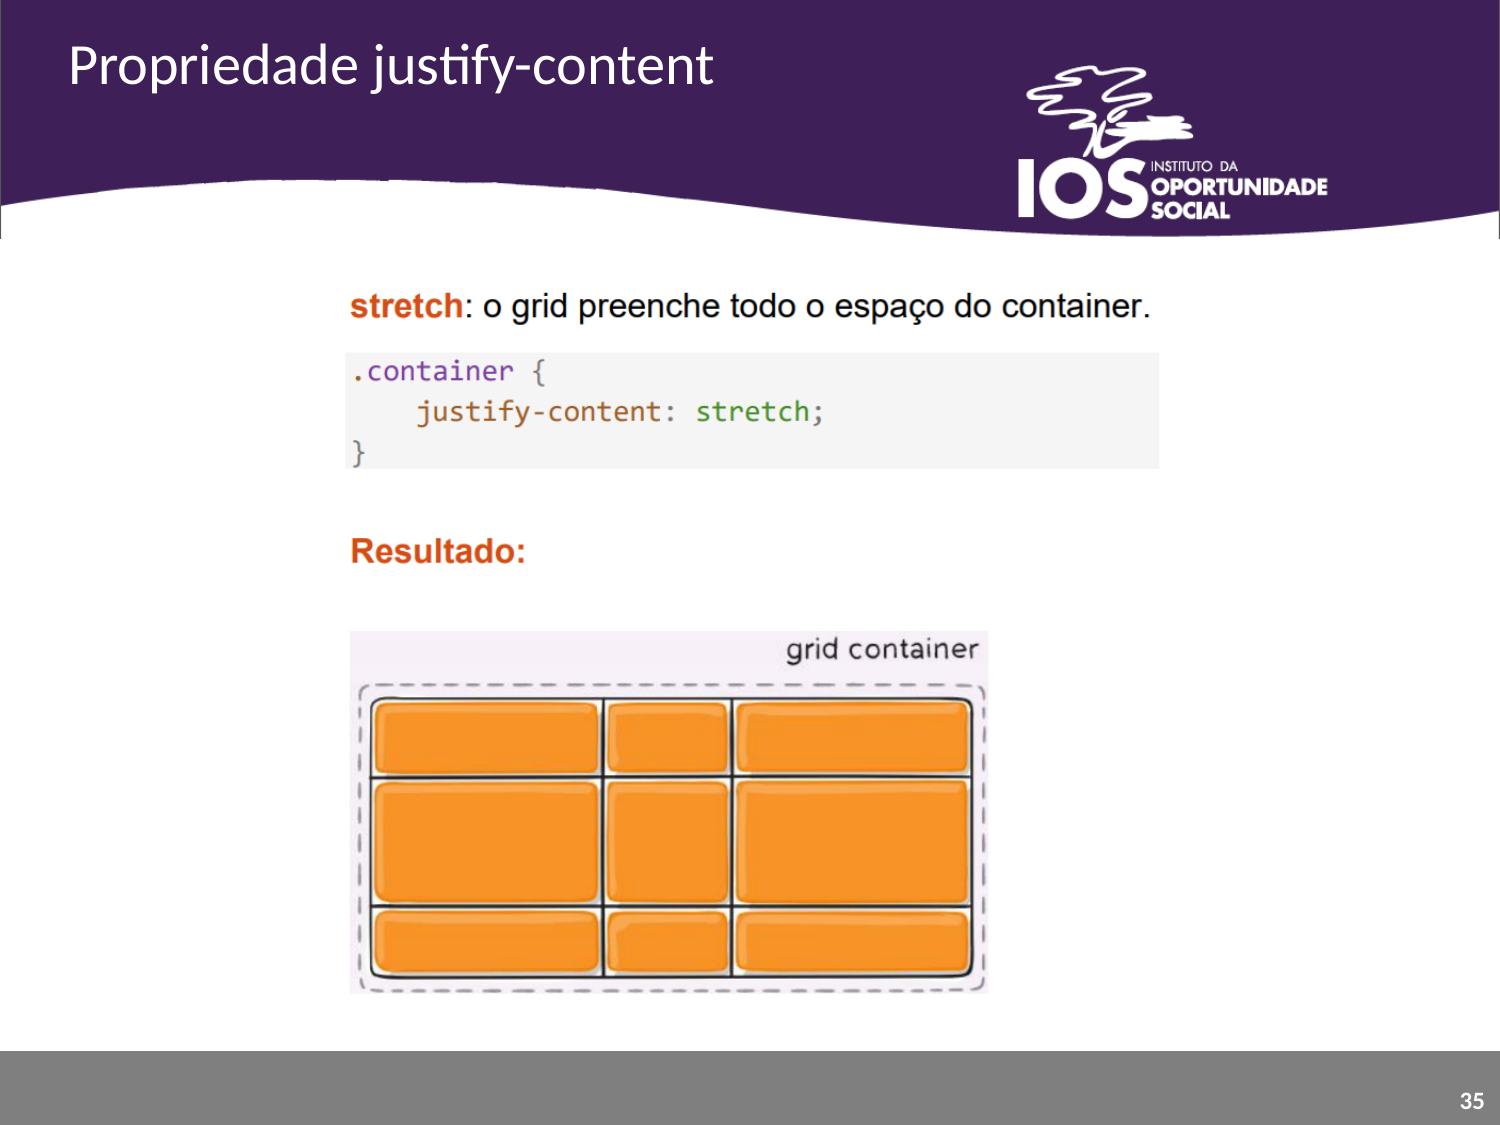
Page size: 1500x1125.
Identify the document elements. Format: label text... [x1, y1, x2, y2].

picture [340, 263, 1160, 1027]
text_box [0, 1051, 1500, 1125]
slide_number ‹#› [1149, 1069, 1500, 1125]
picture [0, 0, 1500, 240]
